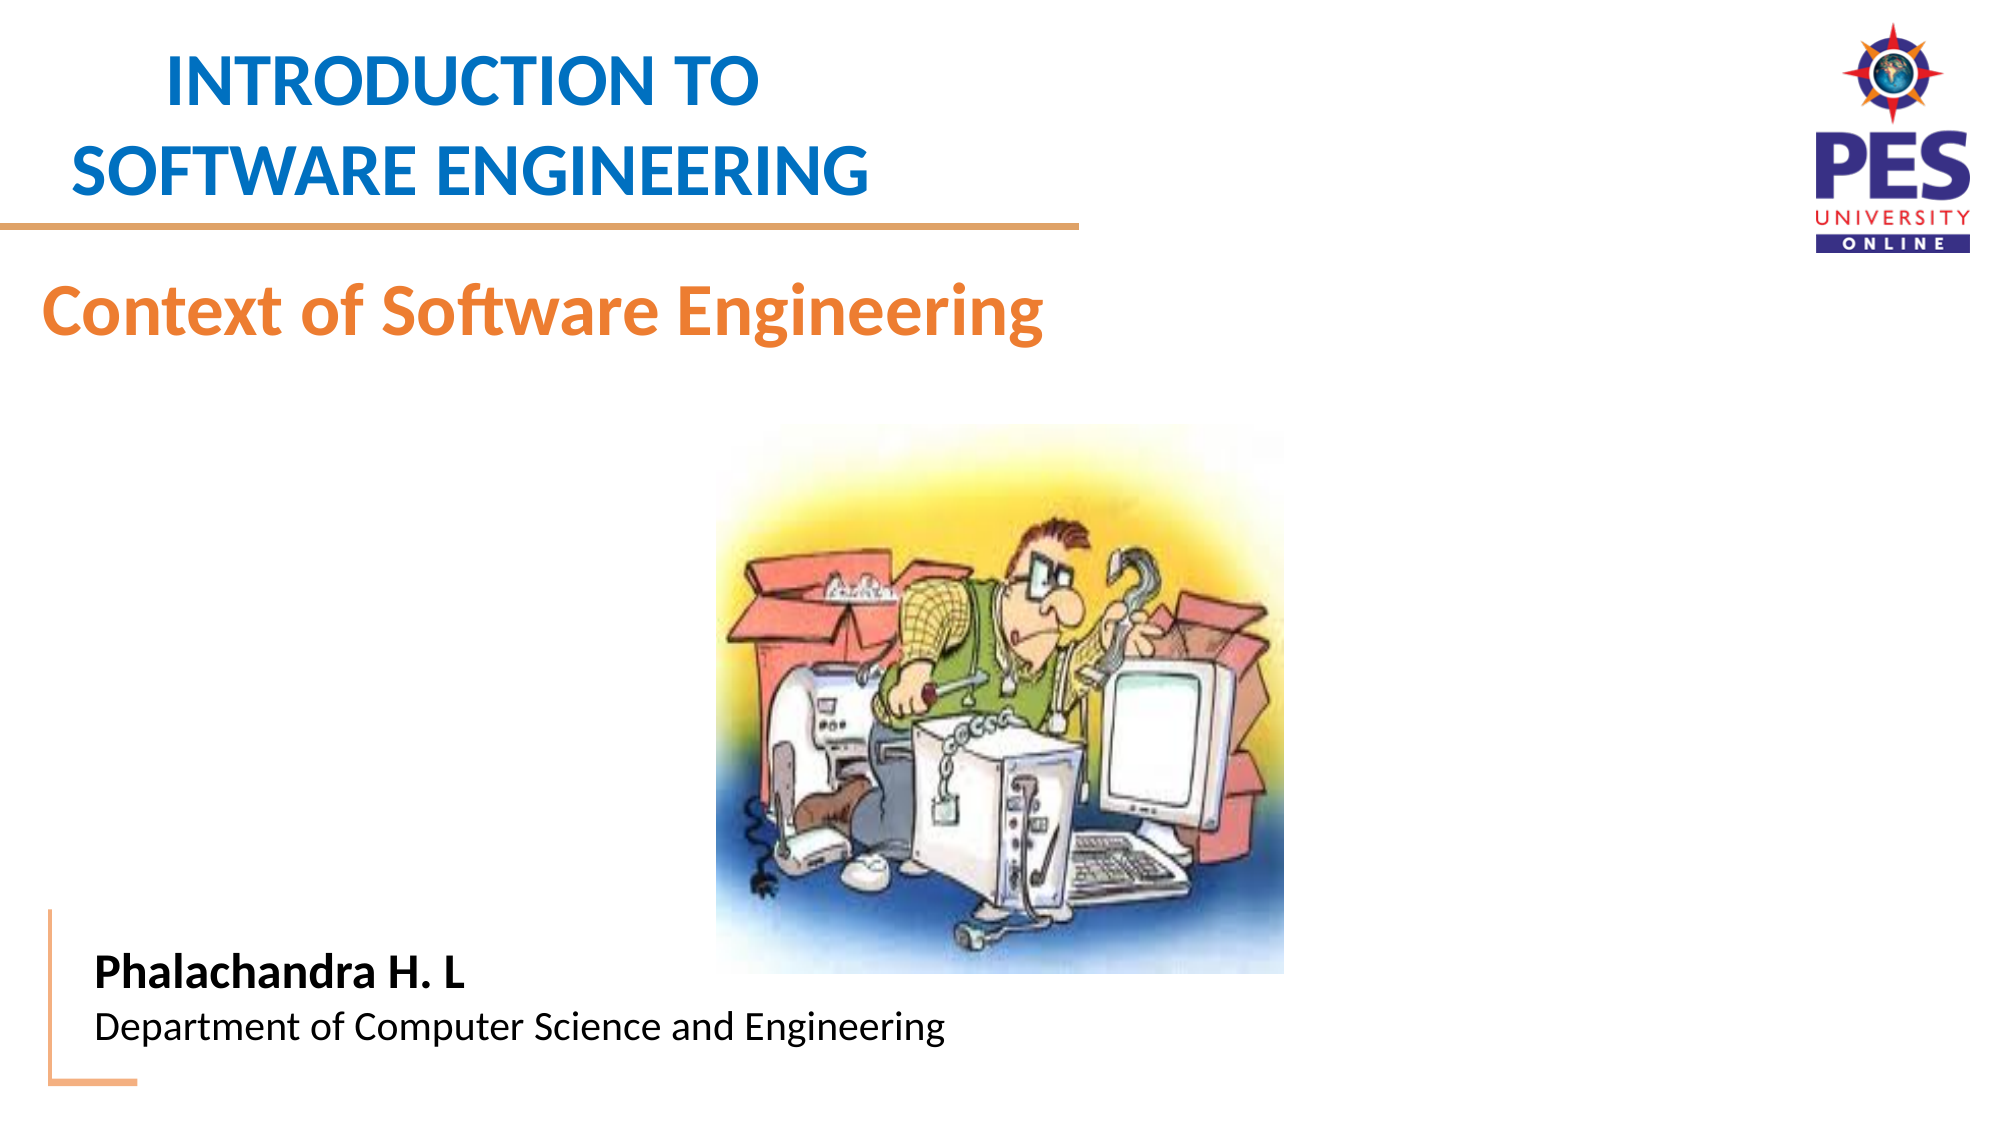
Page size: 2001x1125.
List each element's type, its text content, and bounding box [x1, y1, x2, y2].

picture [716, 423, 1284, 974]
picture [1816, 22, 1970, 253]
text_box Context of Software Engineering [27, 252, 1076, 358]
